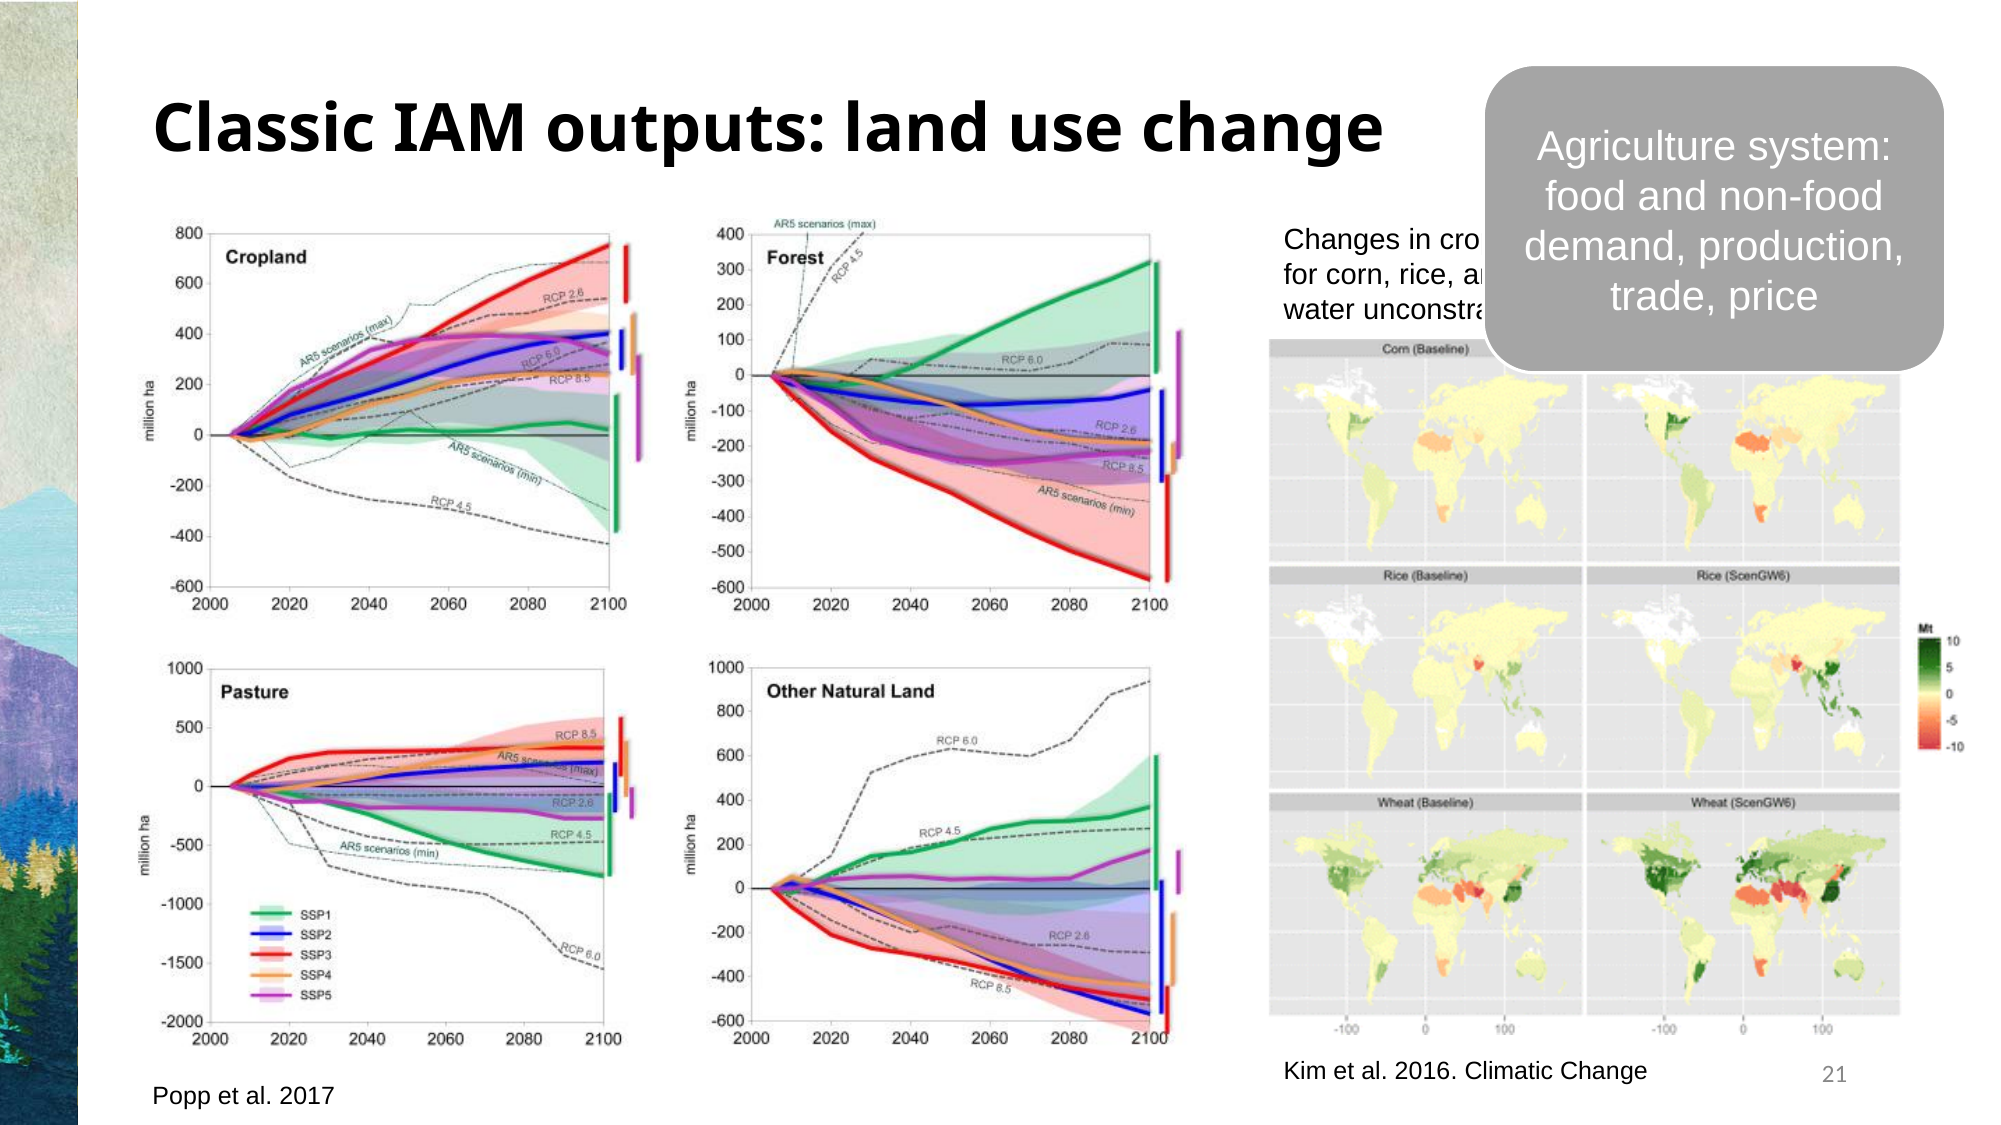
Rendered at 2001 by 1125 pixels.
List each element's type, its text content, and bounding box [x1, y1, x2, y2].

text_box Agriculture system: food and non-food demand, production, trade, price [1483, 64, 1946, 211]
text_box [1268, 212, 1965, 1093]
picture [137, 218, 1188, 1048]
title Classic IAM outputs: land use change [137, 42, 1925, 207]
picture [0, 0, 78, 1125]
text_box Popp et al. 2017 [137, 1072, 352, 1118]
